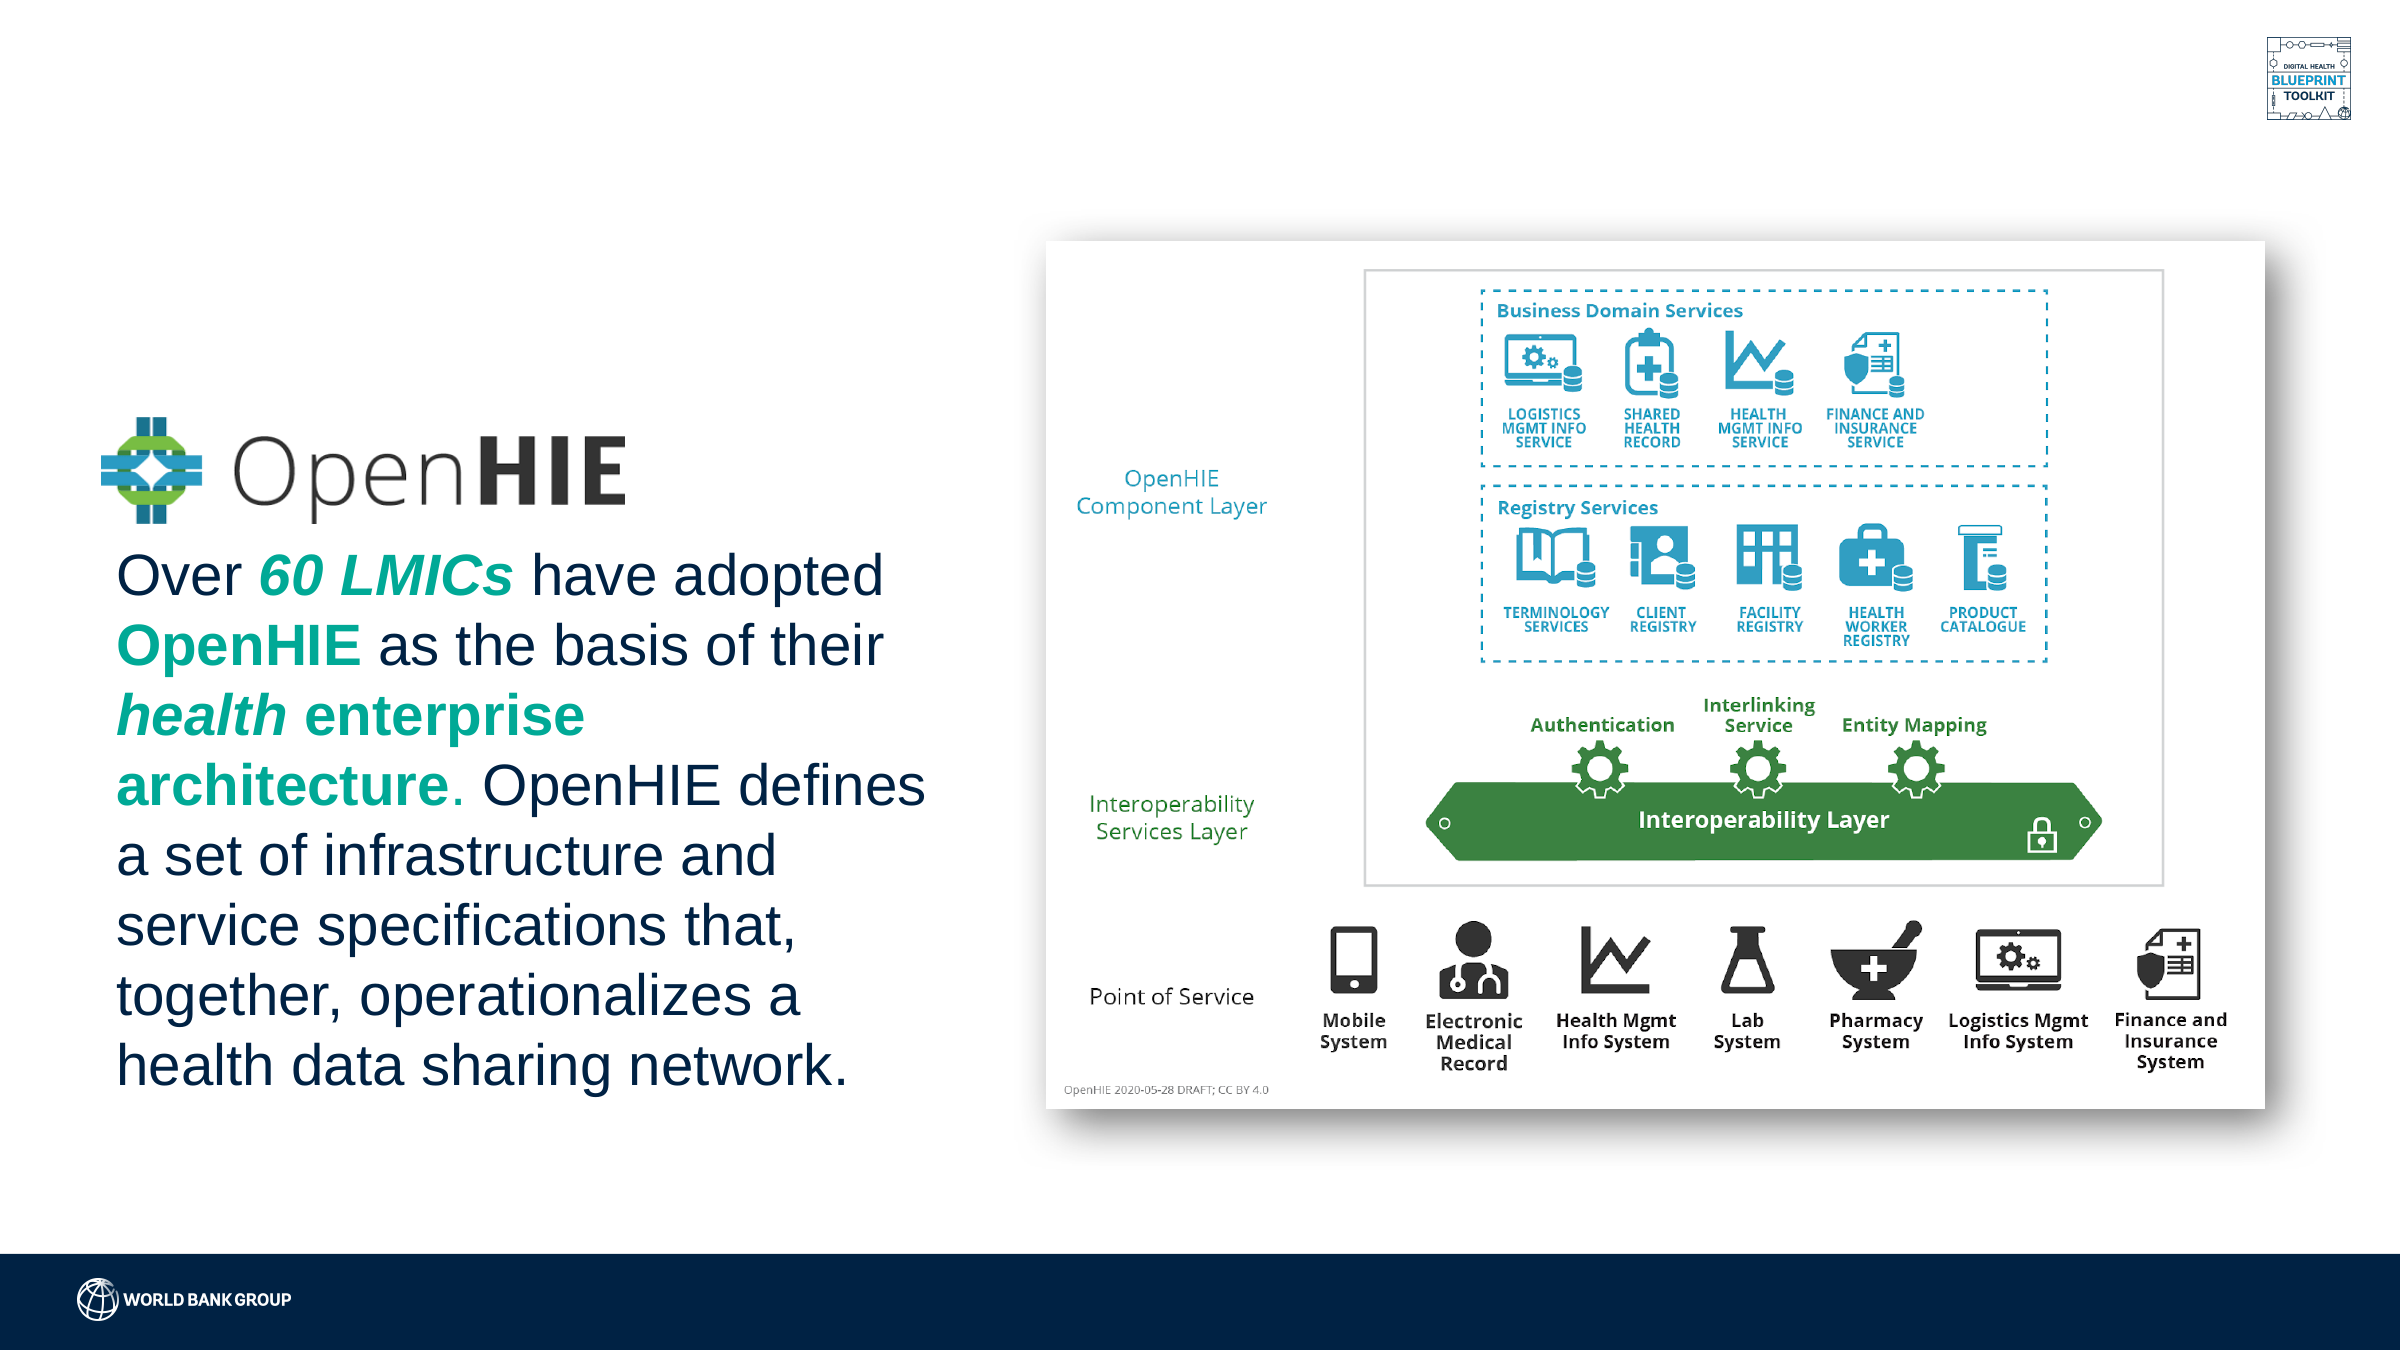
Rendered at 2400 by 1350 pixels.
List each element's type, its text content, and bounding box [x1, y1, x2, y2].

picture [2267, 37, 2351, 120]
picture [1046, 240, 2265, 1109]
picture [101, 417, 625, 525]
picture [77, 1278, 291, 1321]
text_box Over 60 LMICs have adopted OpenHIE as the basis of their health enterprise architecture. OpenHIE defines a set of infrastructure and service specifications that, together, operationalizes a health data sharing network. [101, 529, 952, 1105]
